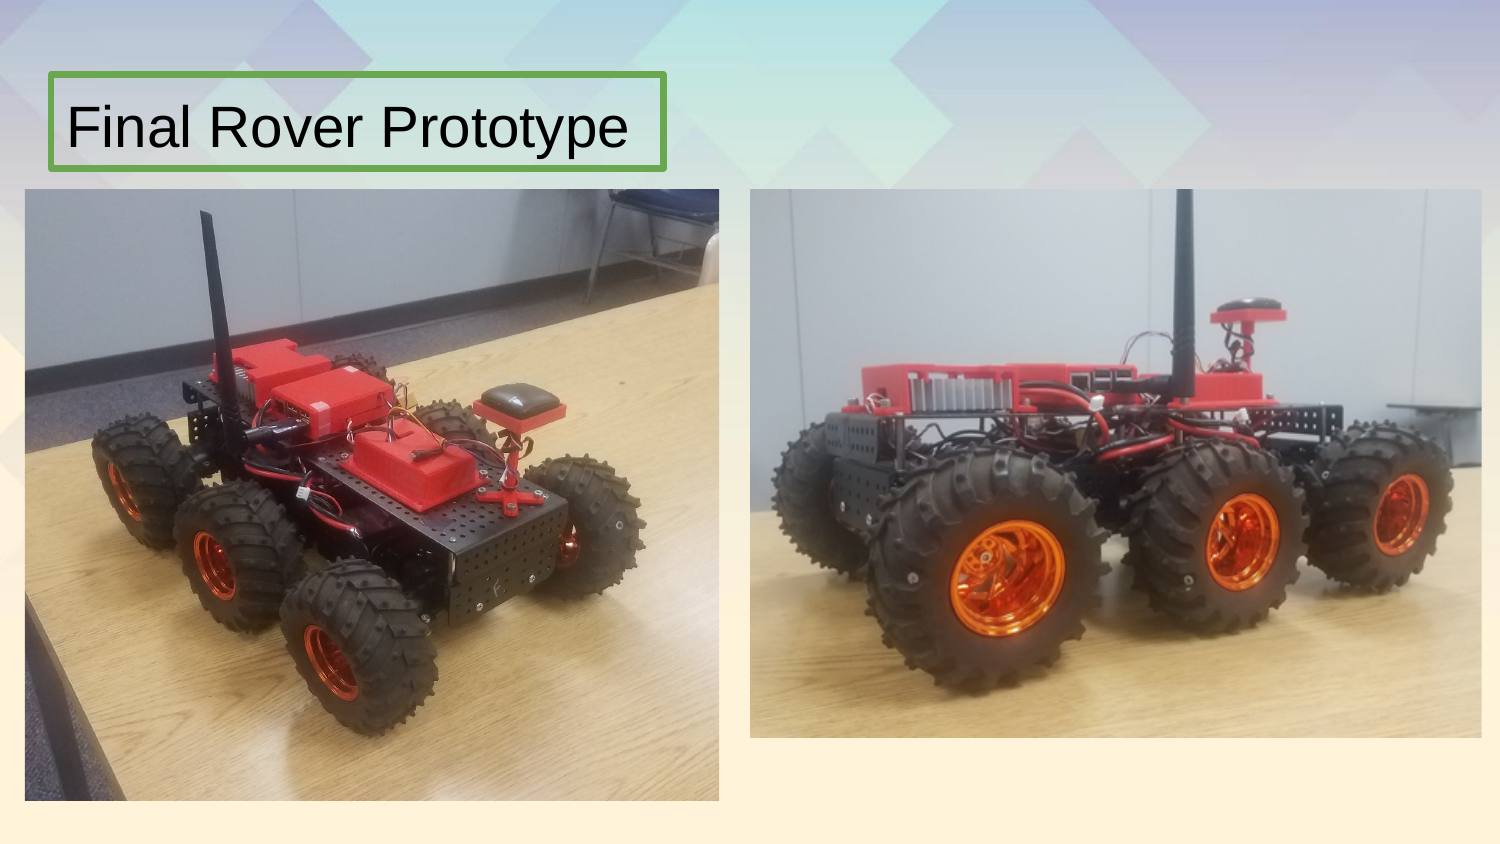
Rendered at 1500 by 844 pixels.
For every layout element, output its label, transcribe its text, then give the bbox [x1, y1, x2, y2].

title Final Rover Prototype [51, 74, 664, 169]
picture [0, 0, 1500, 844]
